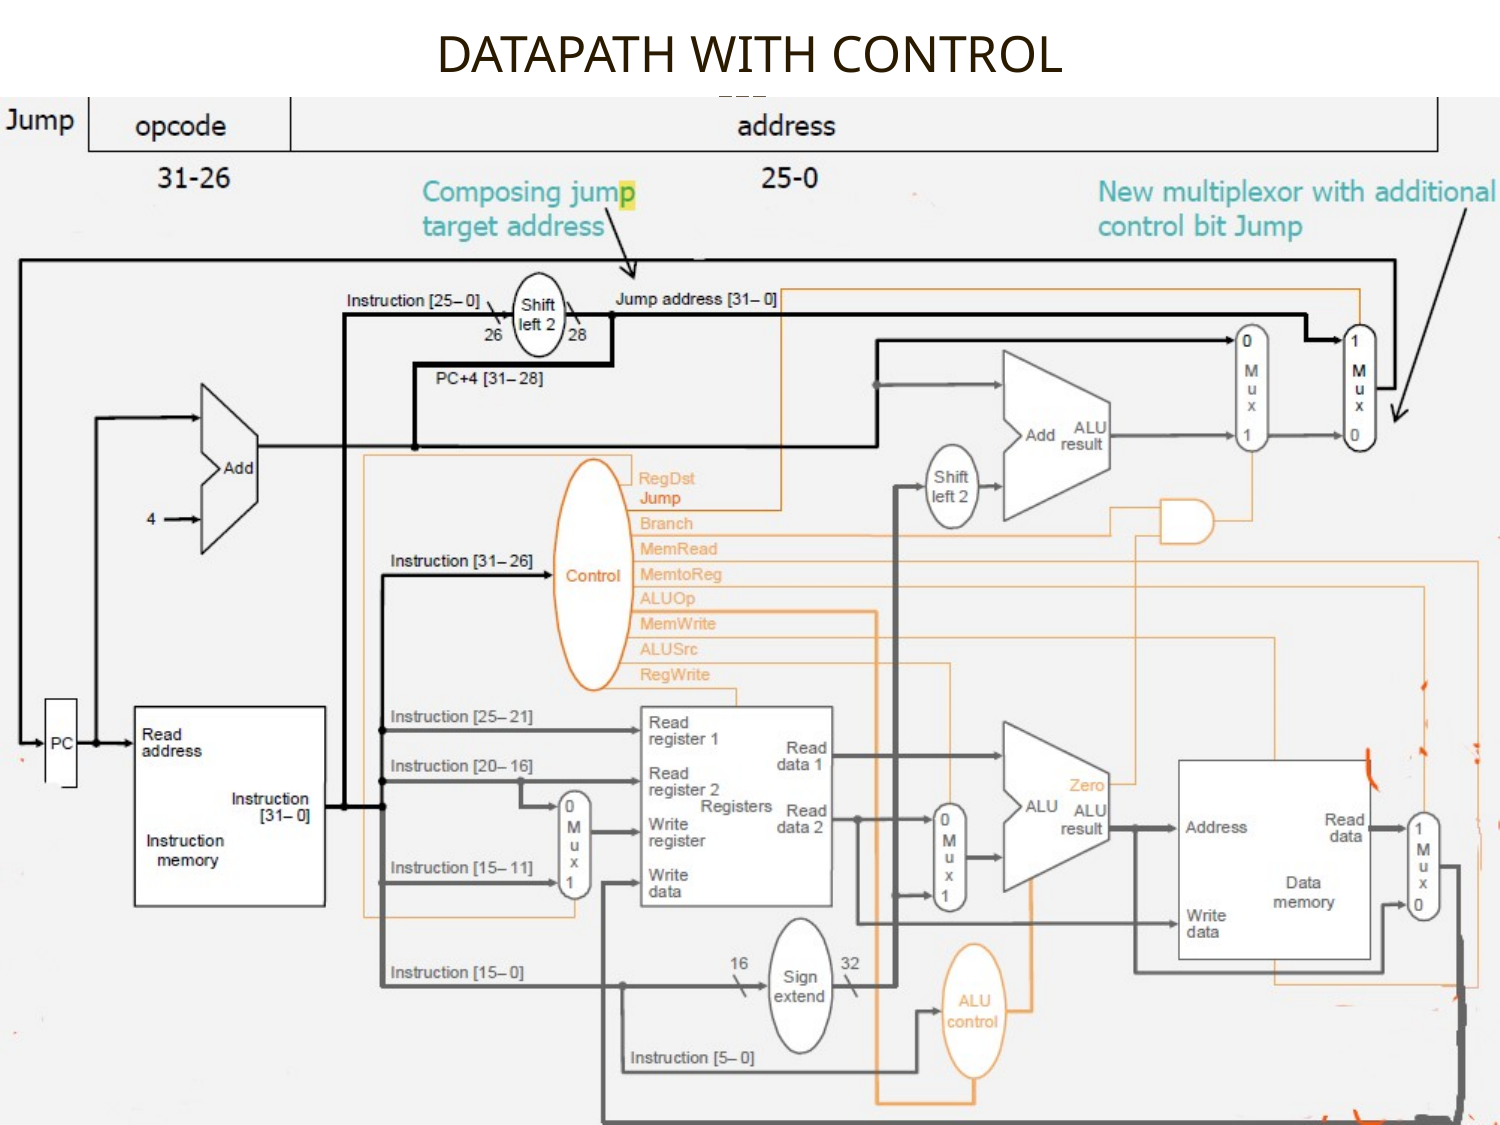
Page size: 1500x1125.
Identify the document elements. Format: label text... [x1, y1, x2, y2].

text_box DATAPATH WITH CONTROL III [410, 15, 1090, 97]
picture [0, 97, 1500, 1125]
